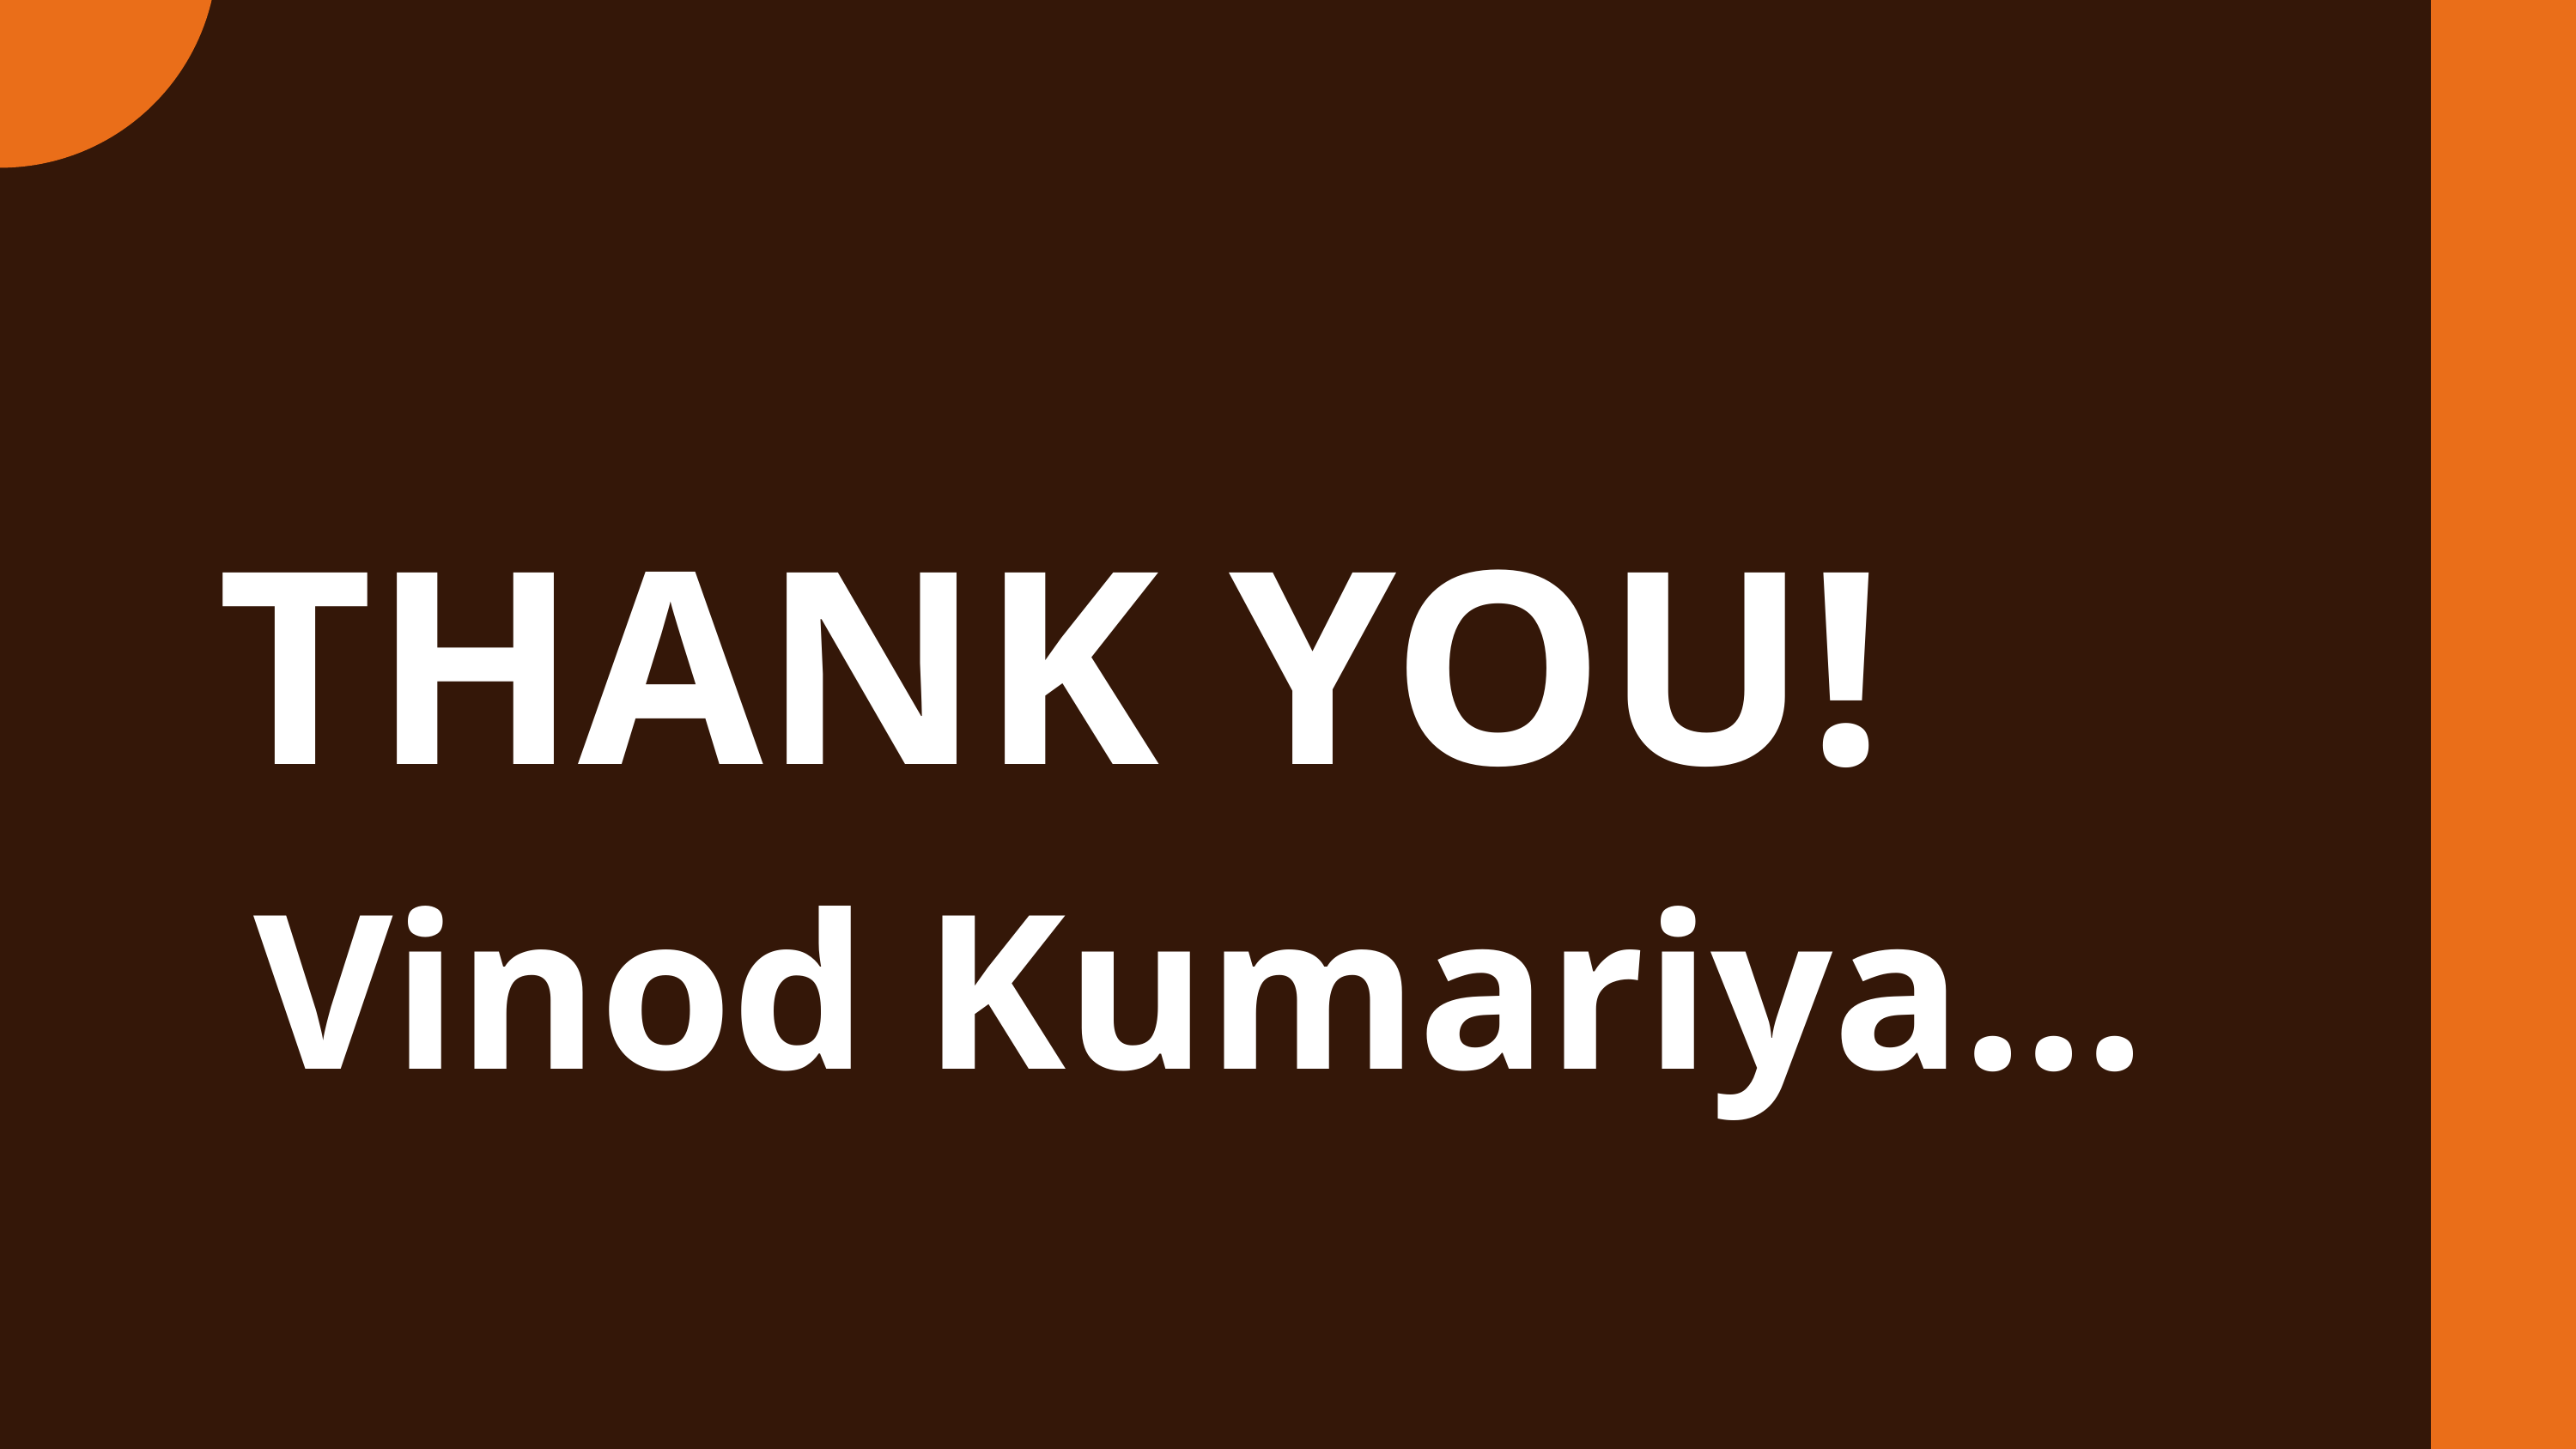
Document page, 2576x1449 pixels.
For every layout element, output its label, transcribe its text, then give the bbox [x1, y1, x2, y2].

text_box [2431, 0, 2576, 1449]
text_box THANK YOU! [217, 570, 2427, 818]
text_box Vinod Kumariya... [217, 810, 2183, 1112]
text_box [0, 0, 218, 168]
